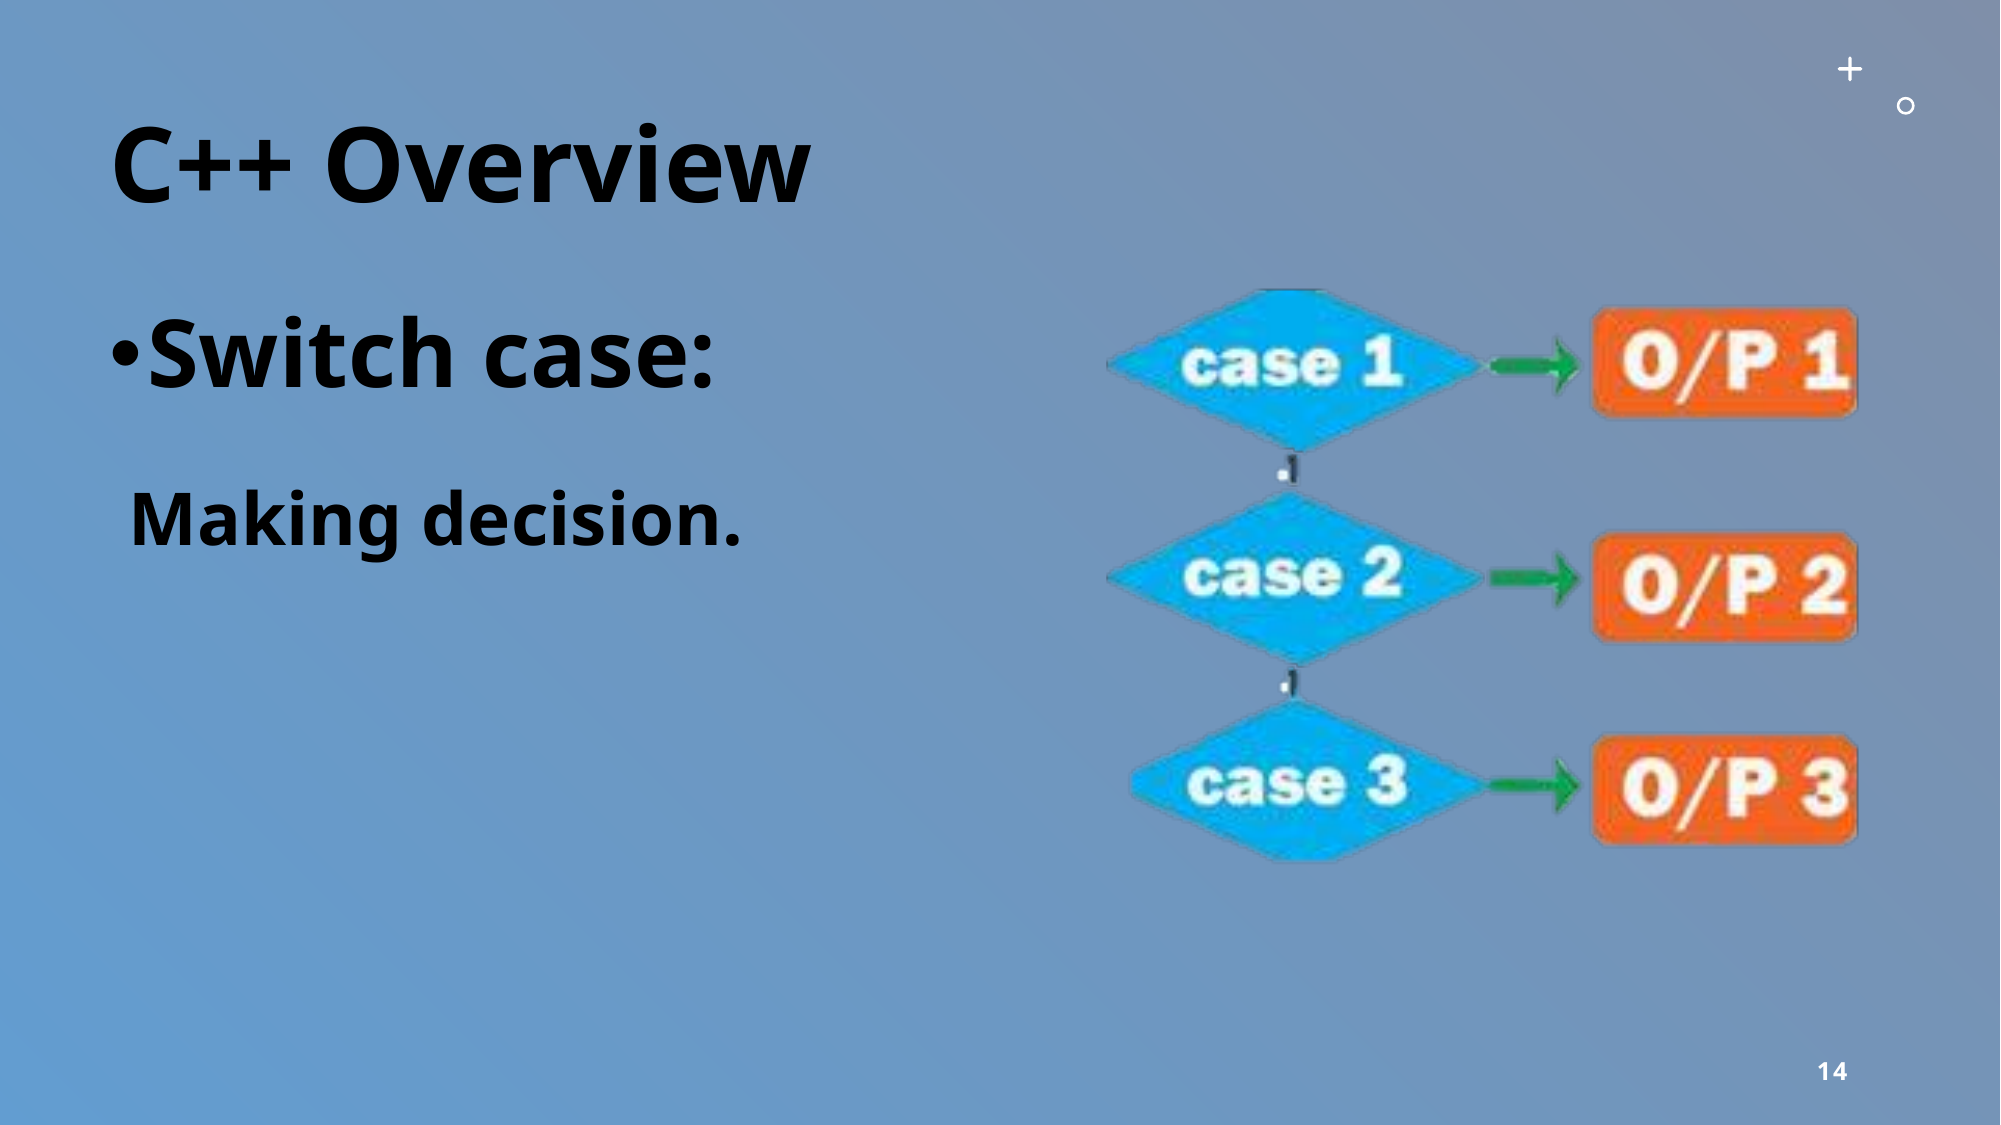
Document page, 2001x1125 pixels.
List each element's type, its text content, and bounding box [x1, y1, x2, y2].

title C++ Overview [94, 59, 1862, 278]
slide_number 14 [1412, 1042, 1863, 1103]
picture [1097, 247, 1896, 936]
list Switch case: Making decision. [94, 299, 1862, 1014]
